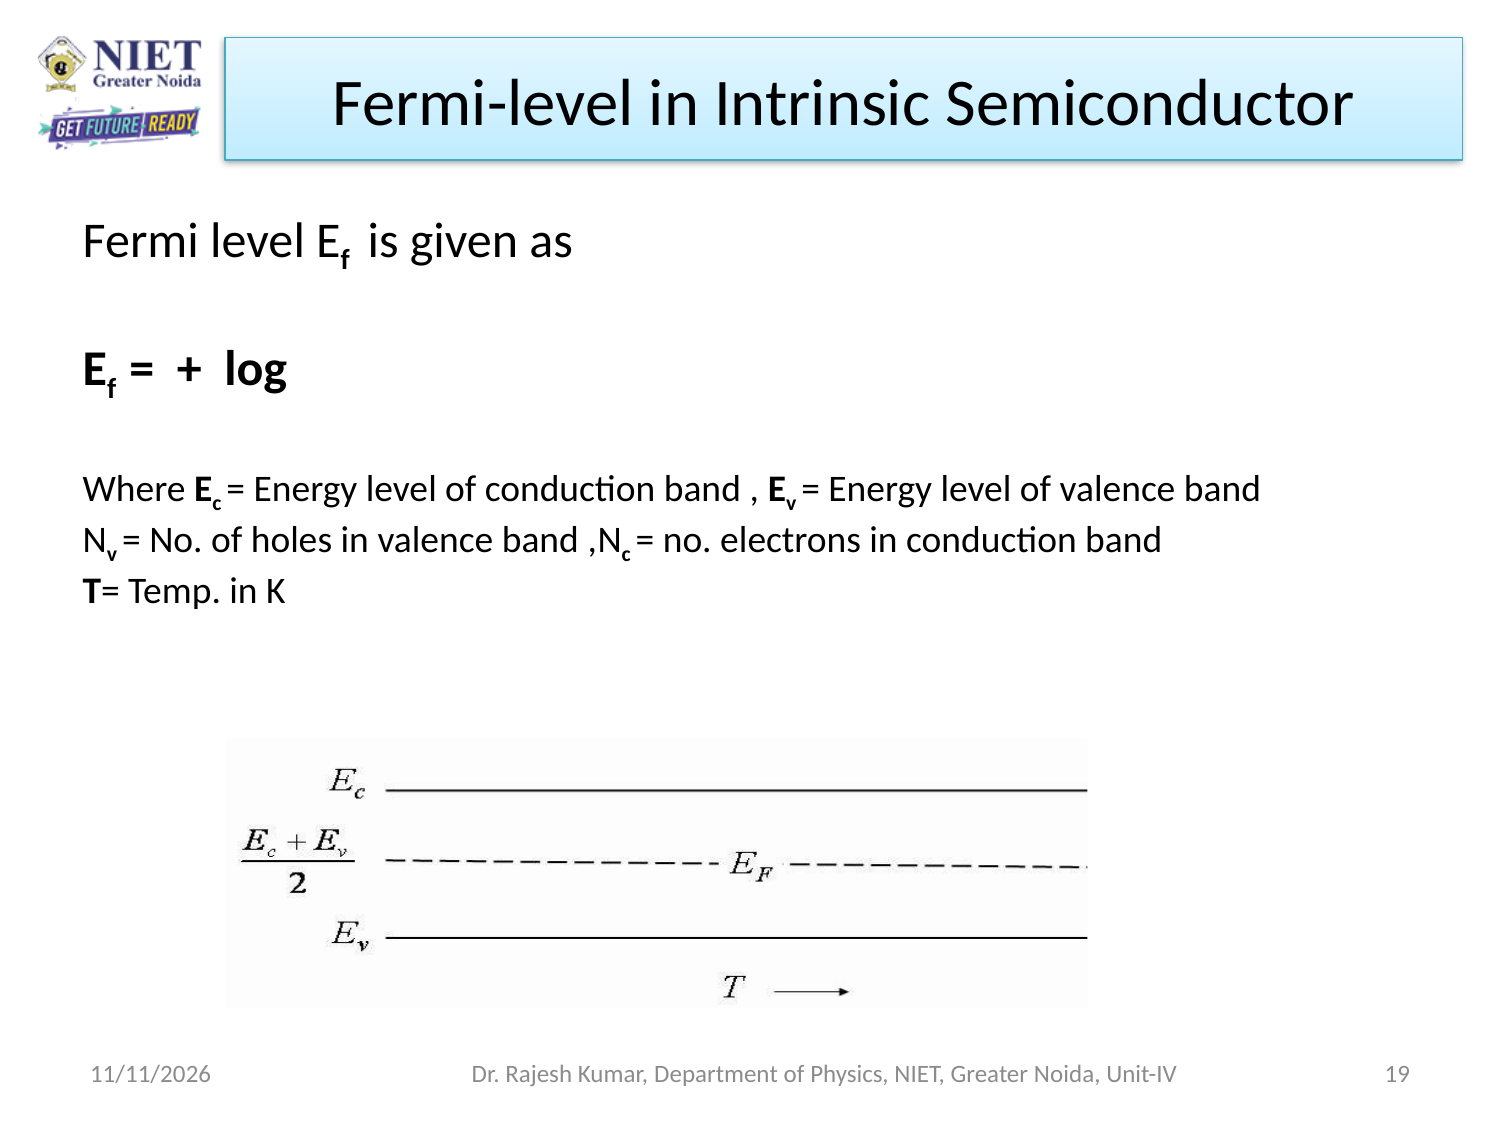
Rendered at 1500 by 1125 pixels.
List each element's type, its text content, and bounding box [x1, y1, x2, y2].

footer Dr. Rajesh Kumar, Department of Physics, NIET, Greater Noida, Unit-IV [412, 1042, 1238, 1103]
slide_number 19 [1238, 1042, 1425, 1103]
text_box Fermi-level in Intrinsic Semiconductor [241, 37, 1463, 161]
picture [224, 737, 1088, 1009]
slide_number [75, 1042, 412, 1103]
picture [0, 25, 238, 161]
